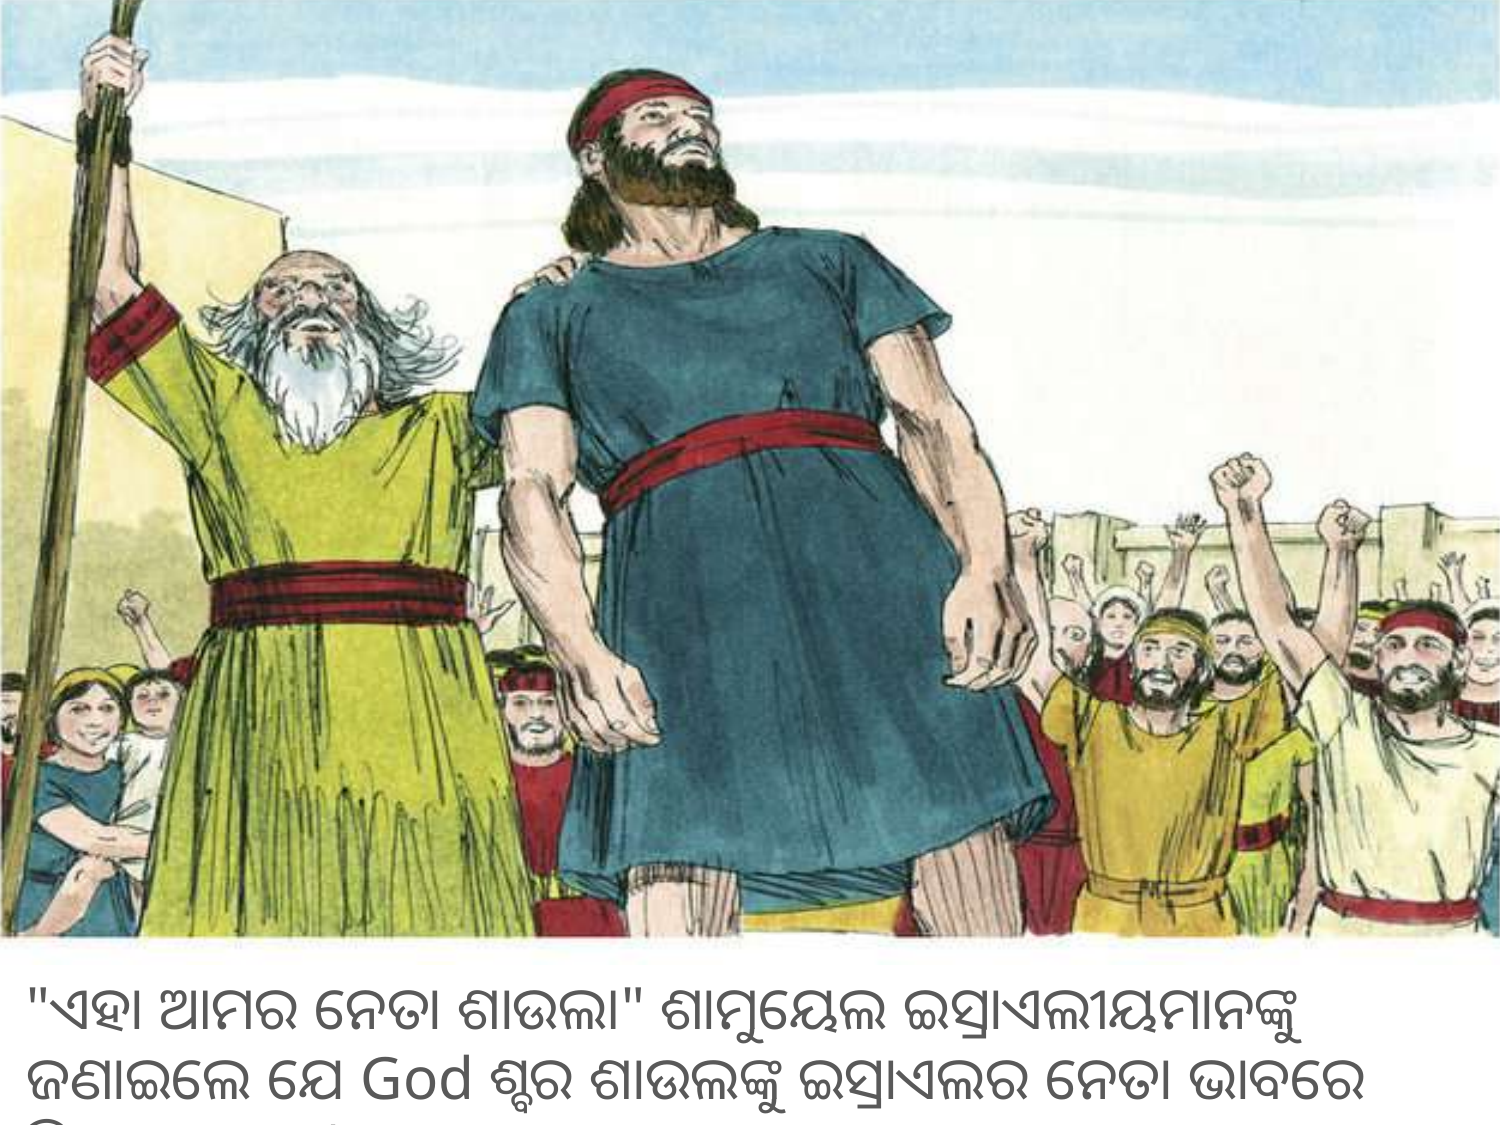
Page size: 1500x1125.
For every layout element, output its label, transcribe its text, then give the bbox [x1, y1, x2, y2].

picture [0, 0, 1500, 965]
text_box "ଏହା ଆମର ନେତା ଶାଉଲ।" ଶାମୁୟେଲ ଇସ୍ରାଏଲୀୟମାନଙ୍କୁ ଜଣାଇଲେ ଯେ God ଶ୍ବର ଶାଉଲଙ୍କୁ ଇସ୍ରାଏଲର ନେତା ଭାବରେ ନିଯୁକ୍ତ କଲେ | [11, 974, 1498, 1125]
